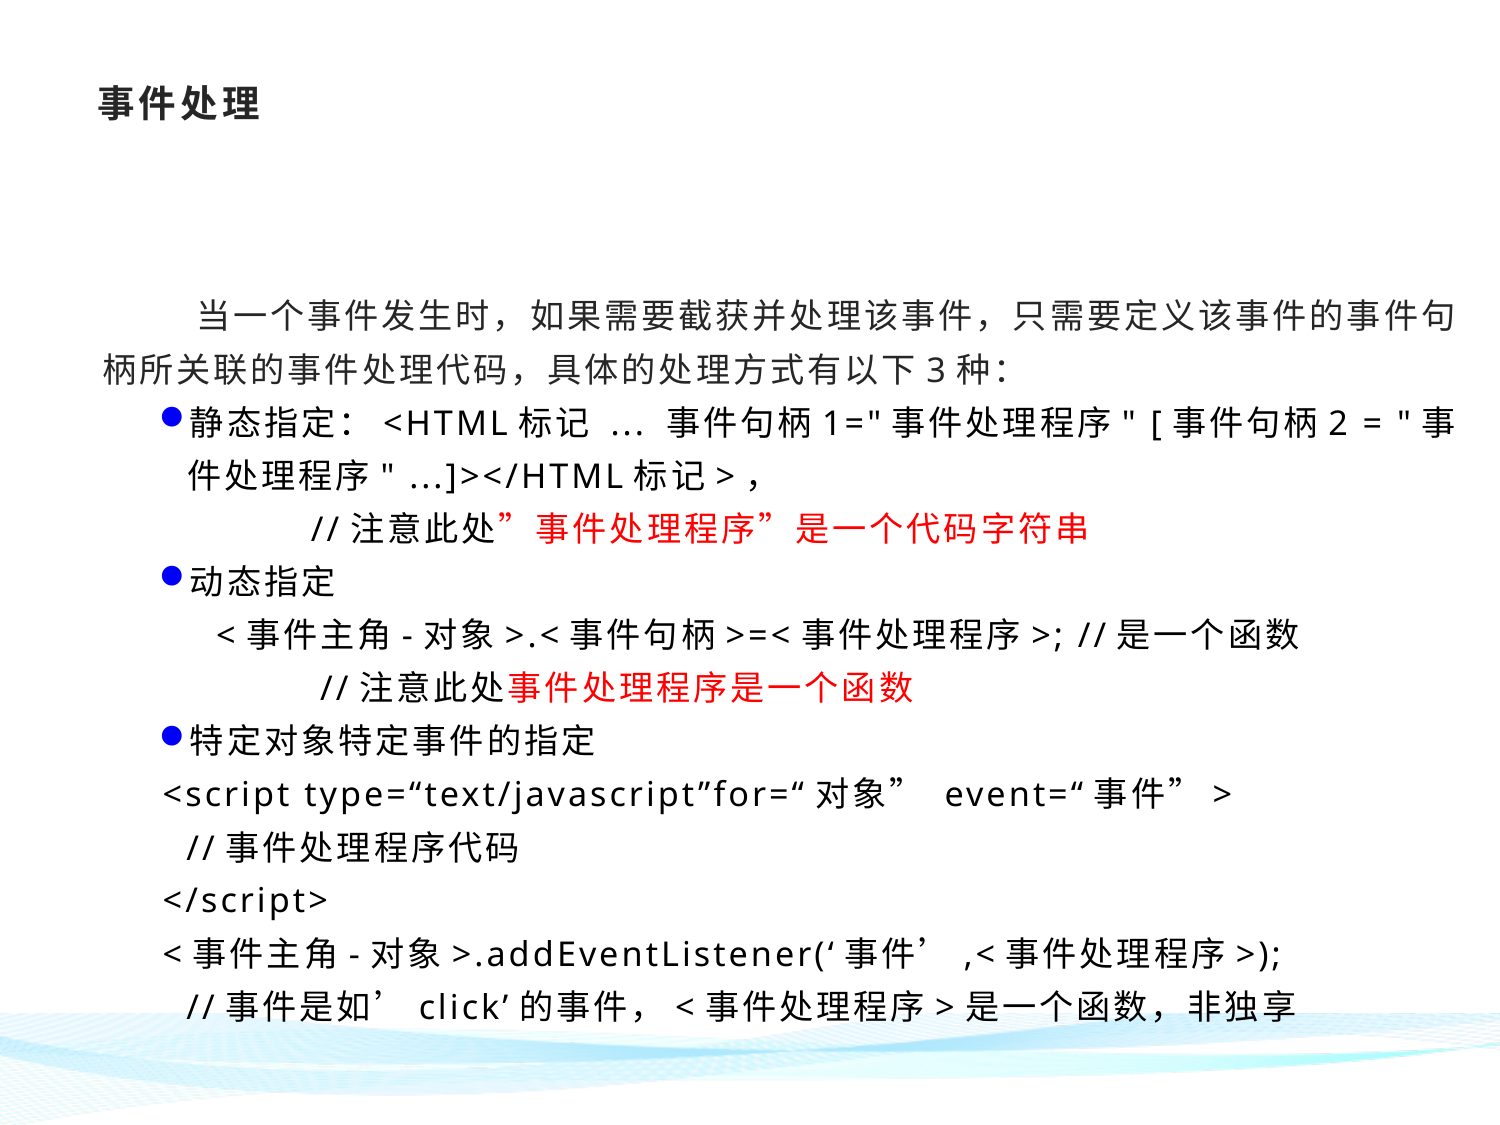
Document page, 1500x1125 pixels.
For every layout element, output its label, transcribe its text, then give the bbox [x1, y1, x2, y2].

title 事件处理 [82, 72, 1418, 146]
list 当一个事件发生时，如果需要截获并处理该事件，只需要定义该事件的事件句柄所关联的事件处理代码，具体的处理方式有以下3种： 静态指定：<HTML标记 ... 事件句柄1="事件处理程序" [事件句柄2 = "事件处理程序" ...]></HTML标记>， //注意此处”事件处理程序”是一个代码字符串 动态指定 <事件主角-对象>.<事件句柄>=<事件处理程序>; //是一个函数 //注意此处事件处理程序是一个函数 特定对象特定事件的指定 <script type=“text/javascript”for=“对象” event=“事件”> //事件处理程序代码 </script> <事件主角-对象>.addEventListener(‘事件’,<事件处理程序>); //事件是如’click’的事件，<事件处理程序>是一个函数，非独享 [87, 275, 1484, 1037]
picture [0, 1013, 1500, 1125]
